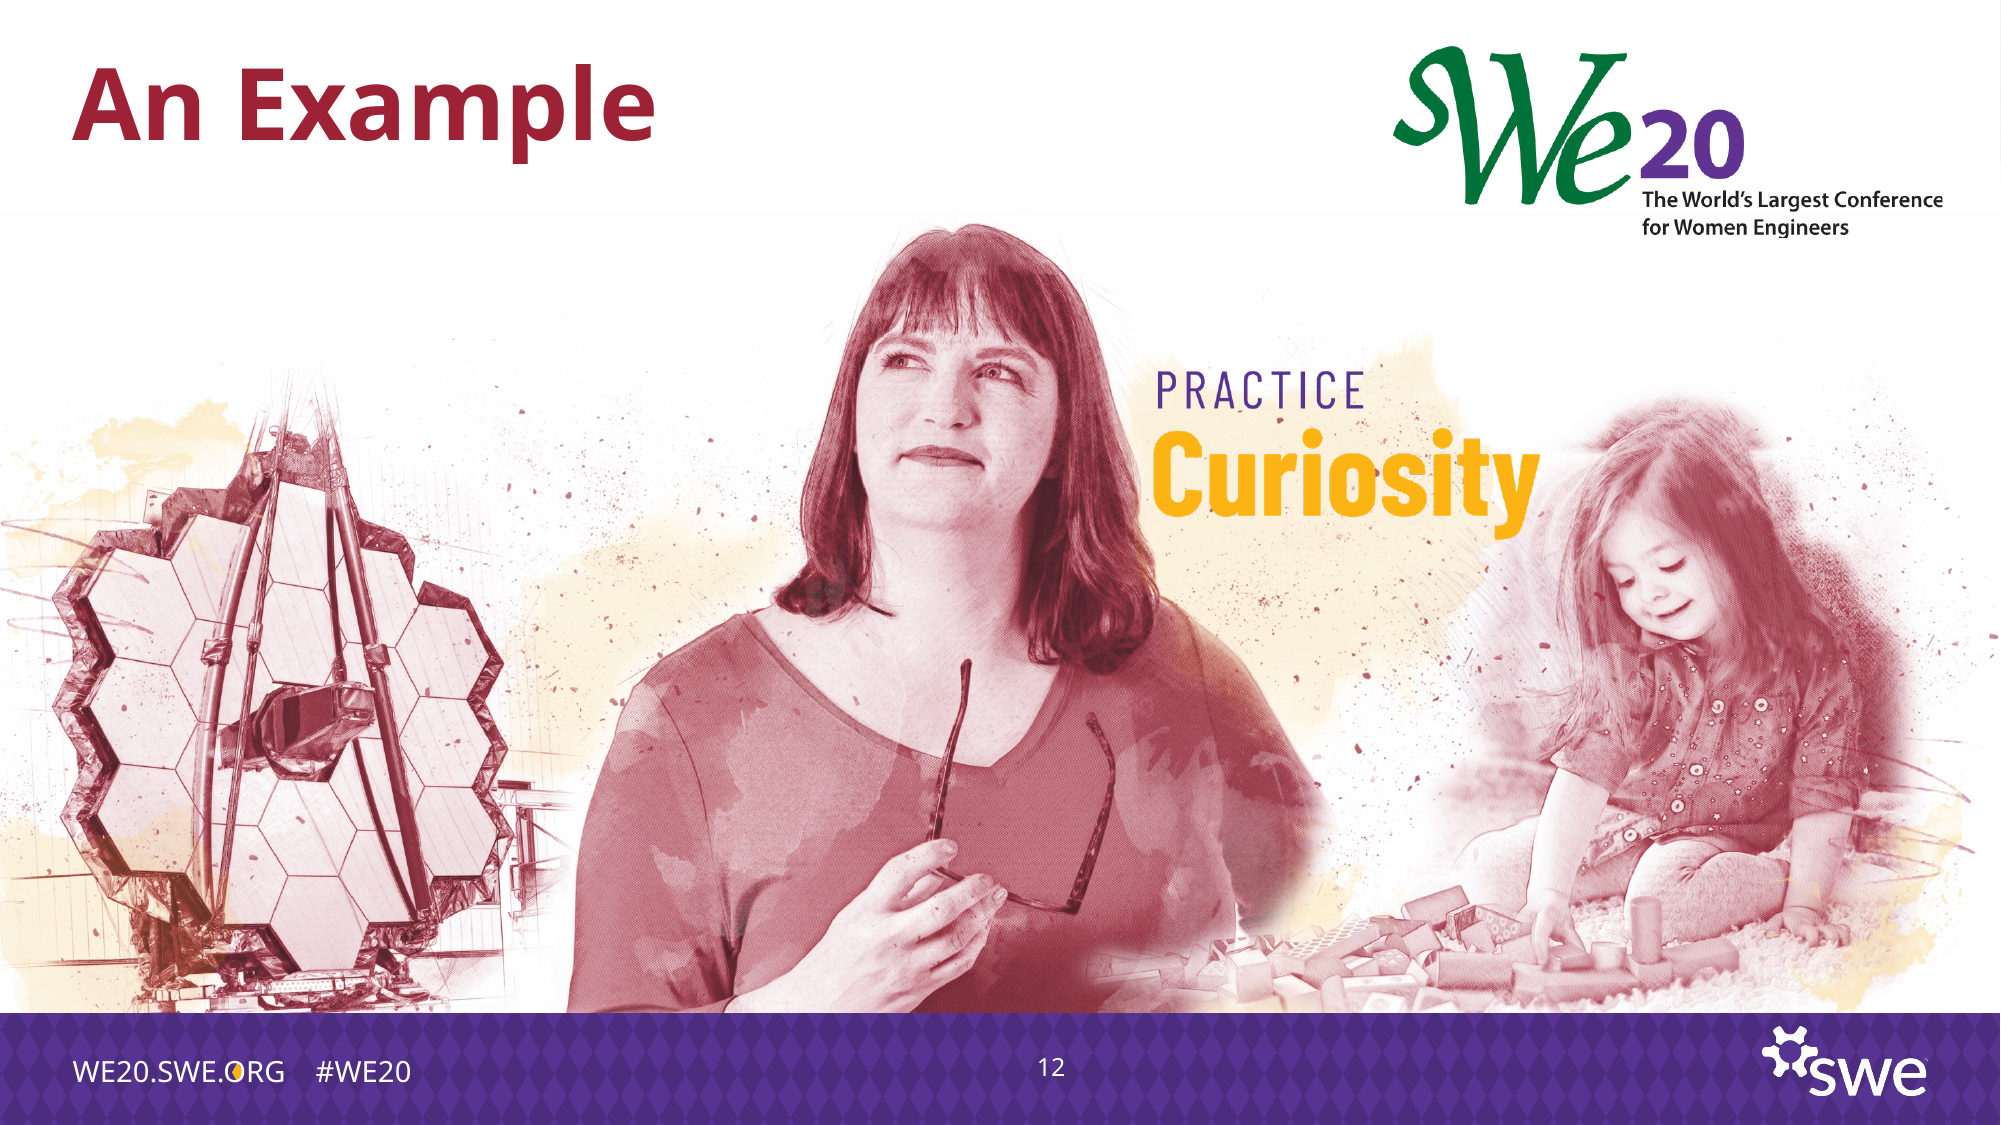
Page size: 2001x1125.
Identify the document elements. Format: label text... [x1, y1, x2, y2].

slide_number 12 [634, 1038, 1468, 1099]
picture [0, 210, 2001, 1125]
slide_number WE20.SWE.ORG #WE20 [57, 1040, 571, 1101]
title An Example [57, 46, 942, 477]
